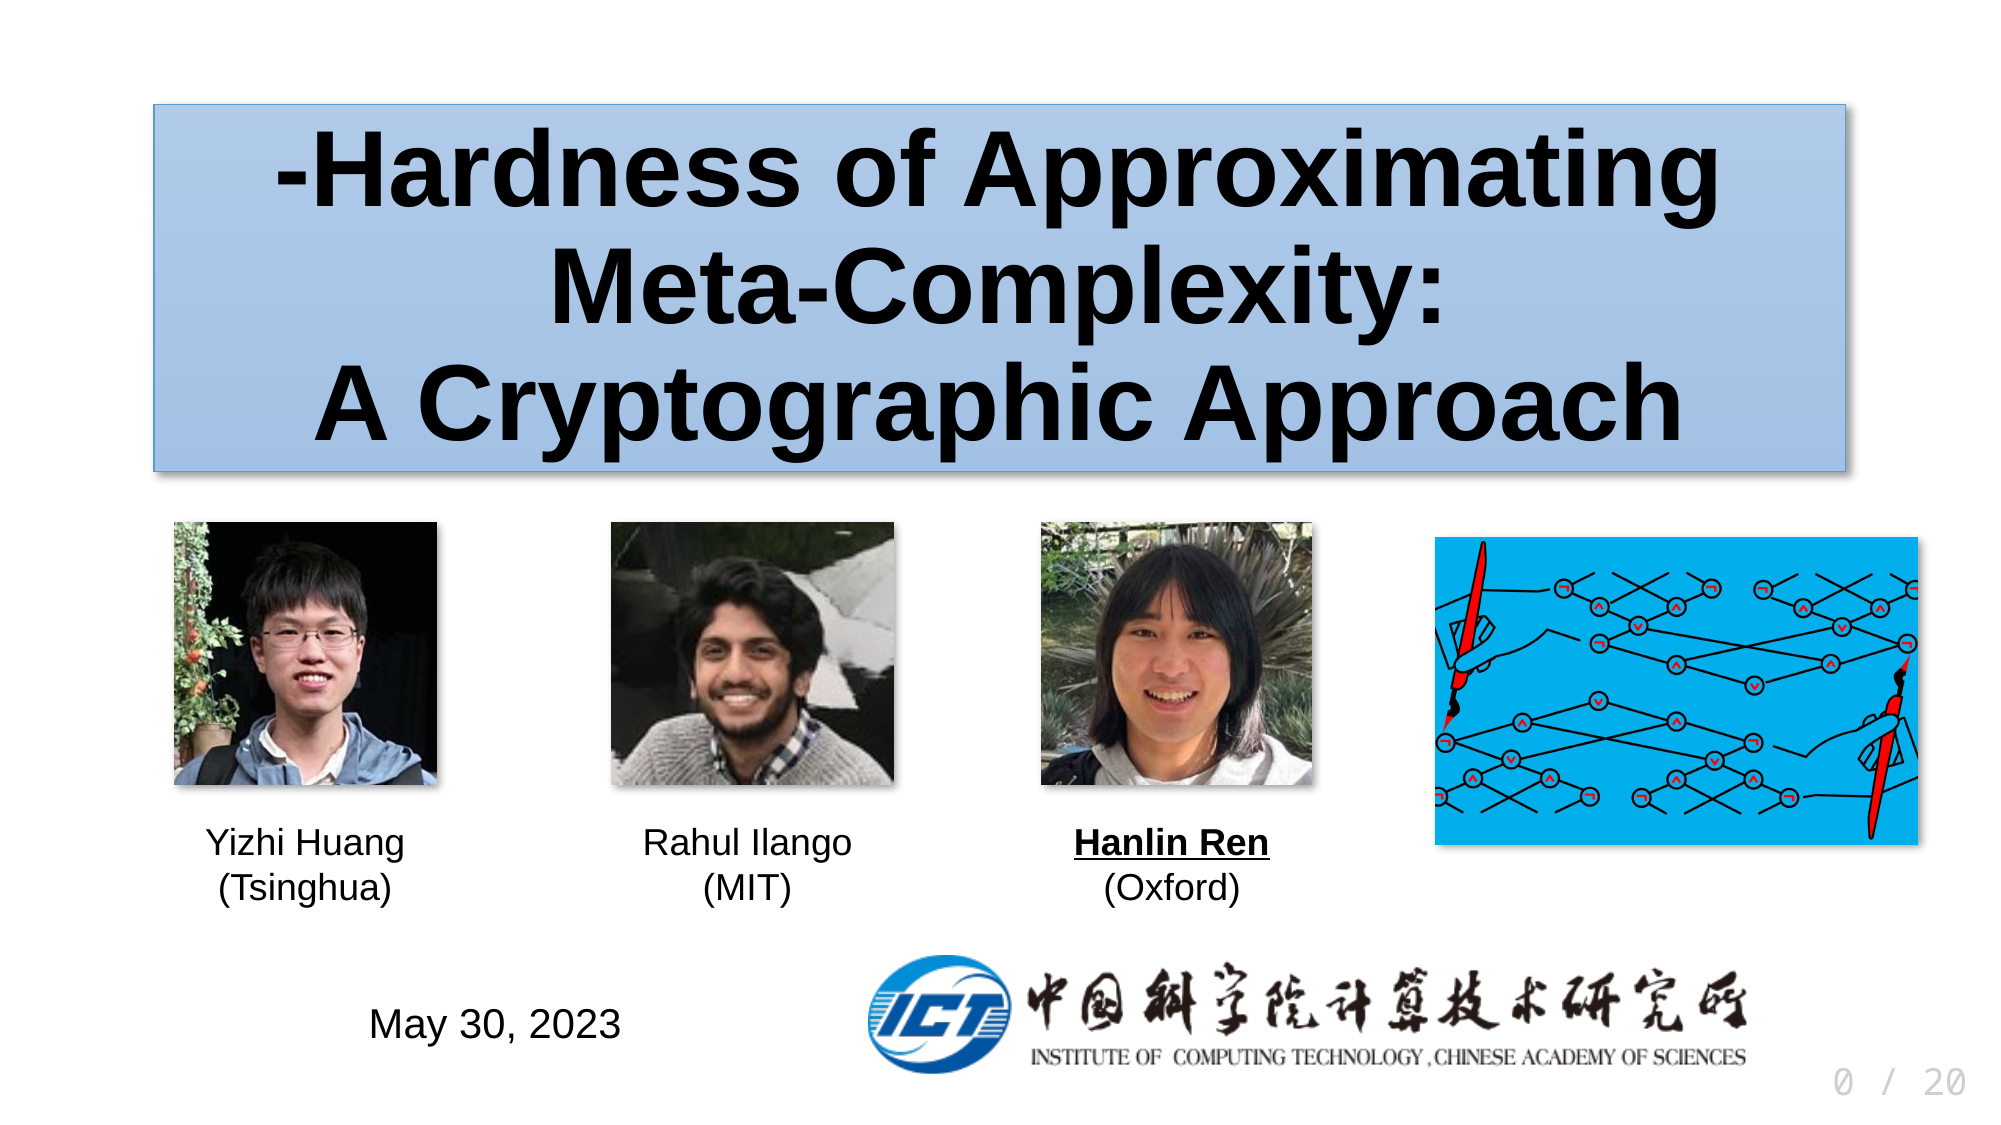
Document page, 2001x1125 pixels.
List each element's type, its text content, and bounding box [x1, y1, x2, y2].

picture [1559, 586, 1569, 591]
picture [174, 522, 437, 785]
picture [1469, 776, 1477, 781]
picture [1864, 727, 1897, 838]
picture [1739, 740, 1746, 749]
picture [1785, 795, 1794, 800]
picture [1634, 803, 1645, 807]
picture [1456, 542, 1487, 659]
picture [1595, 603, 1603, 609]
text_box Rahul Ilango (MIT) [585, 810, 909, 916]
picture [1818, 659, 1823, 668]
picture [1487, 656, 1497, 664]
picture [1635, 624, 1642, 630]
picture [1902, 642, 1912, 647]
picture [1750, 776, 1757, 782]
picture [1774, 792, 1782, 806]
picture [1839, 625, 1846, 631]
text_box Hanlin Ren (Oxford) [1010, 810, 1334, 916]
picture [611, 522, 894, 785]
picture [1680, 598, 1688, 610]
picture [1758, 587, 1767, 592]
picture [1546, 776, 1554, 781]
picture [1637, 795, 1646, 800]
picture [1810, 747, 1817, 753]
picture [1041, 522, 1312, 785]
picture [868, 955, 1758, 1090]
picture [1879, 658, 1909, 724]
picture [1445, 665, 1478, 727]
text_box May 30, 2023 [0, 989, 868, 1055]
picture [1434, 794, 1443, 799]
picture [1645, 620, 1651, 630]
picture [1673, 662, 1680, 668]
picture [1599, 736, 1616, 741]
picture [1604, 599, 1609, 613]
text_box Yizhi Huang (Tsinghua) [125, 810, 485, 916]
picture [1499, 756, 1505, 766]
picture [1673, 604, 1680, 610]
picture [1663, 717, 1669, 726]
picture [1646, 792, 1653, 806]
text_box 0 / 20 [1794, 1050, 2000, 1110]
picture [1595, 699, 1602, 705]
picture [1839, 660, 1847, 667]
picture [1749, 740, 1758, 745]
picture [1569, 581, 1574, 594]
picture [1704, 753, 1710, 761]
picture [1603, 700, 1611, 709]
picture [1707, 586, 1716, 591]
picture [1738, 644, 1758, 649]
picture [1519, 720, 1526, 726]
picture [1707, 796, 1718, 800]
picture [1595, 642, 1604, 647]
picture [1585, 794, 1594, 799]
picture [1809, 603, 1816, 615]
picture [1896, 749, 1901, 758]
picture [1441, 740, 1450, 745]
